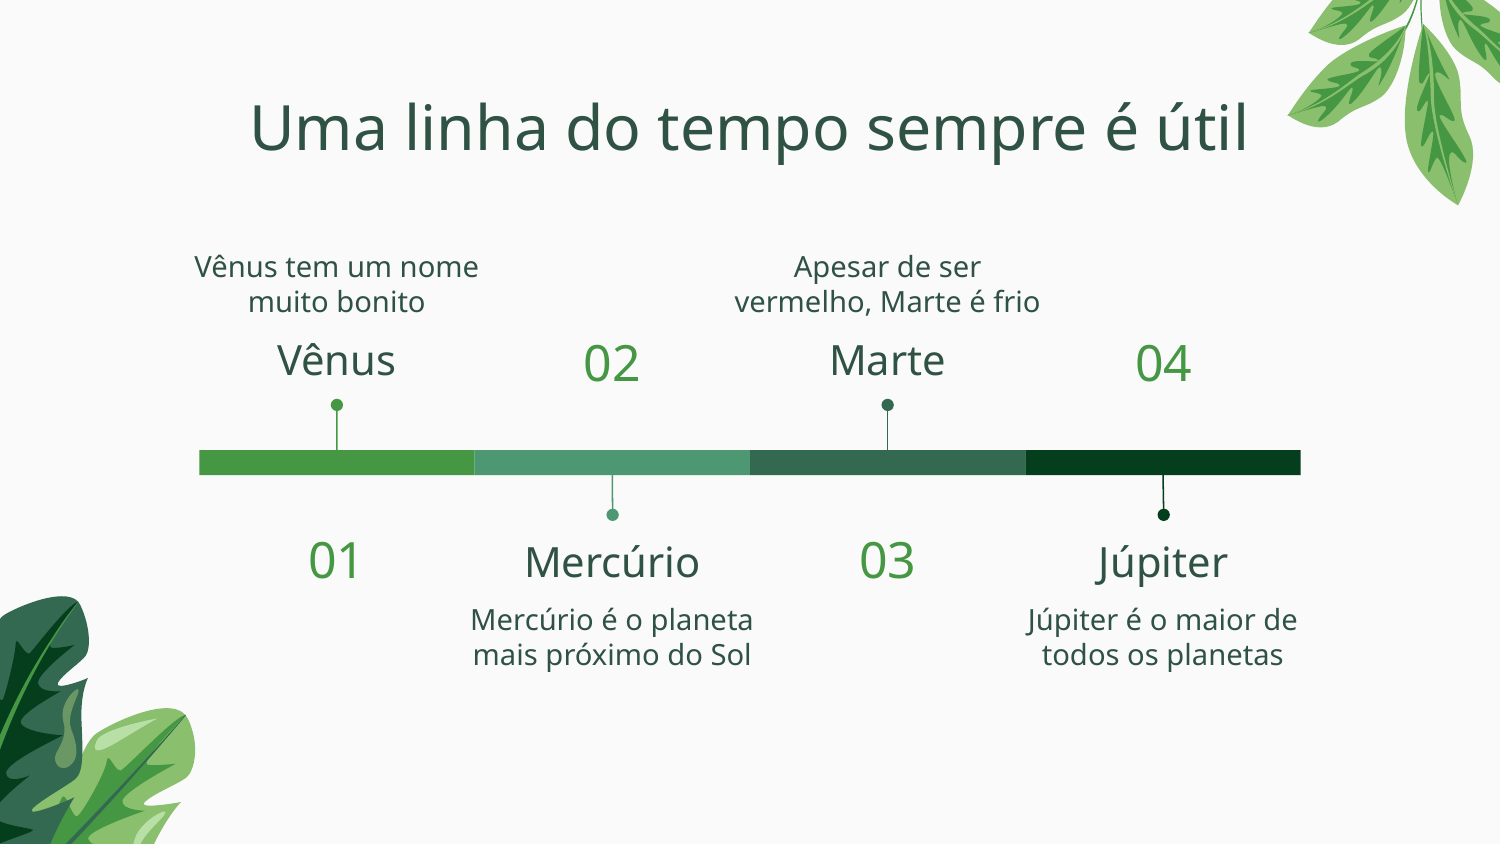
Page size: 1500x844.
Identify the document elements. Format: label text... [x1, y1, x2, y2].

text_box Vênus [161, 334, 513, 405]
text_box Júpiter [987, 514, 1340, 602]
text_box Mercúrio [436, 514, 789, 586]
text_box Apesar de ser vermelho, Marte é frio [711, 239, 1064, 334]
text_box Vênus tem um nome muito bonito [161, 239, 513, 334]
text_box Mercúrio é o planeta mais próximo do Sol [436, 586, 789, 680]
text_box 03 [827, 521, 949, 595]
text_box 01 [276, 521, 398, 595]
text_box [199, 450, 474, 476]
text_box 04 [1103, 325, 1224, 399]
title Uma linha do tempo sempre é útil [118, 72, 1382, 167]
text_box [474, 450, 750, 476]
text_box 02 [551, 325, 673, 399]
text_box Marte [711, 334, 1064, 405]
text_box [1025, 450, 1301, 476]
text_box [750, 450, 1025, 476]
text_box Júpiter é o maior de todos os planetas [987, 586, 1339, 680]
